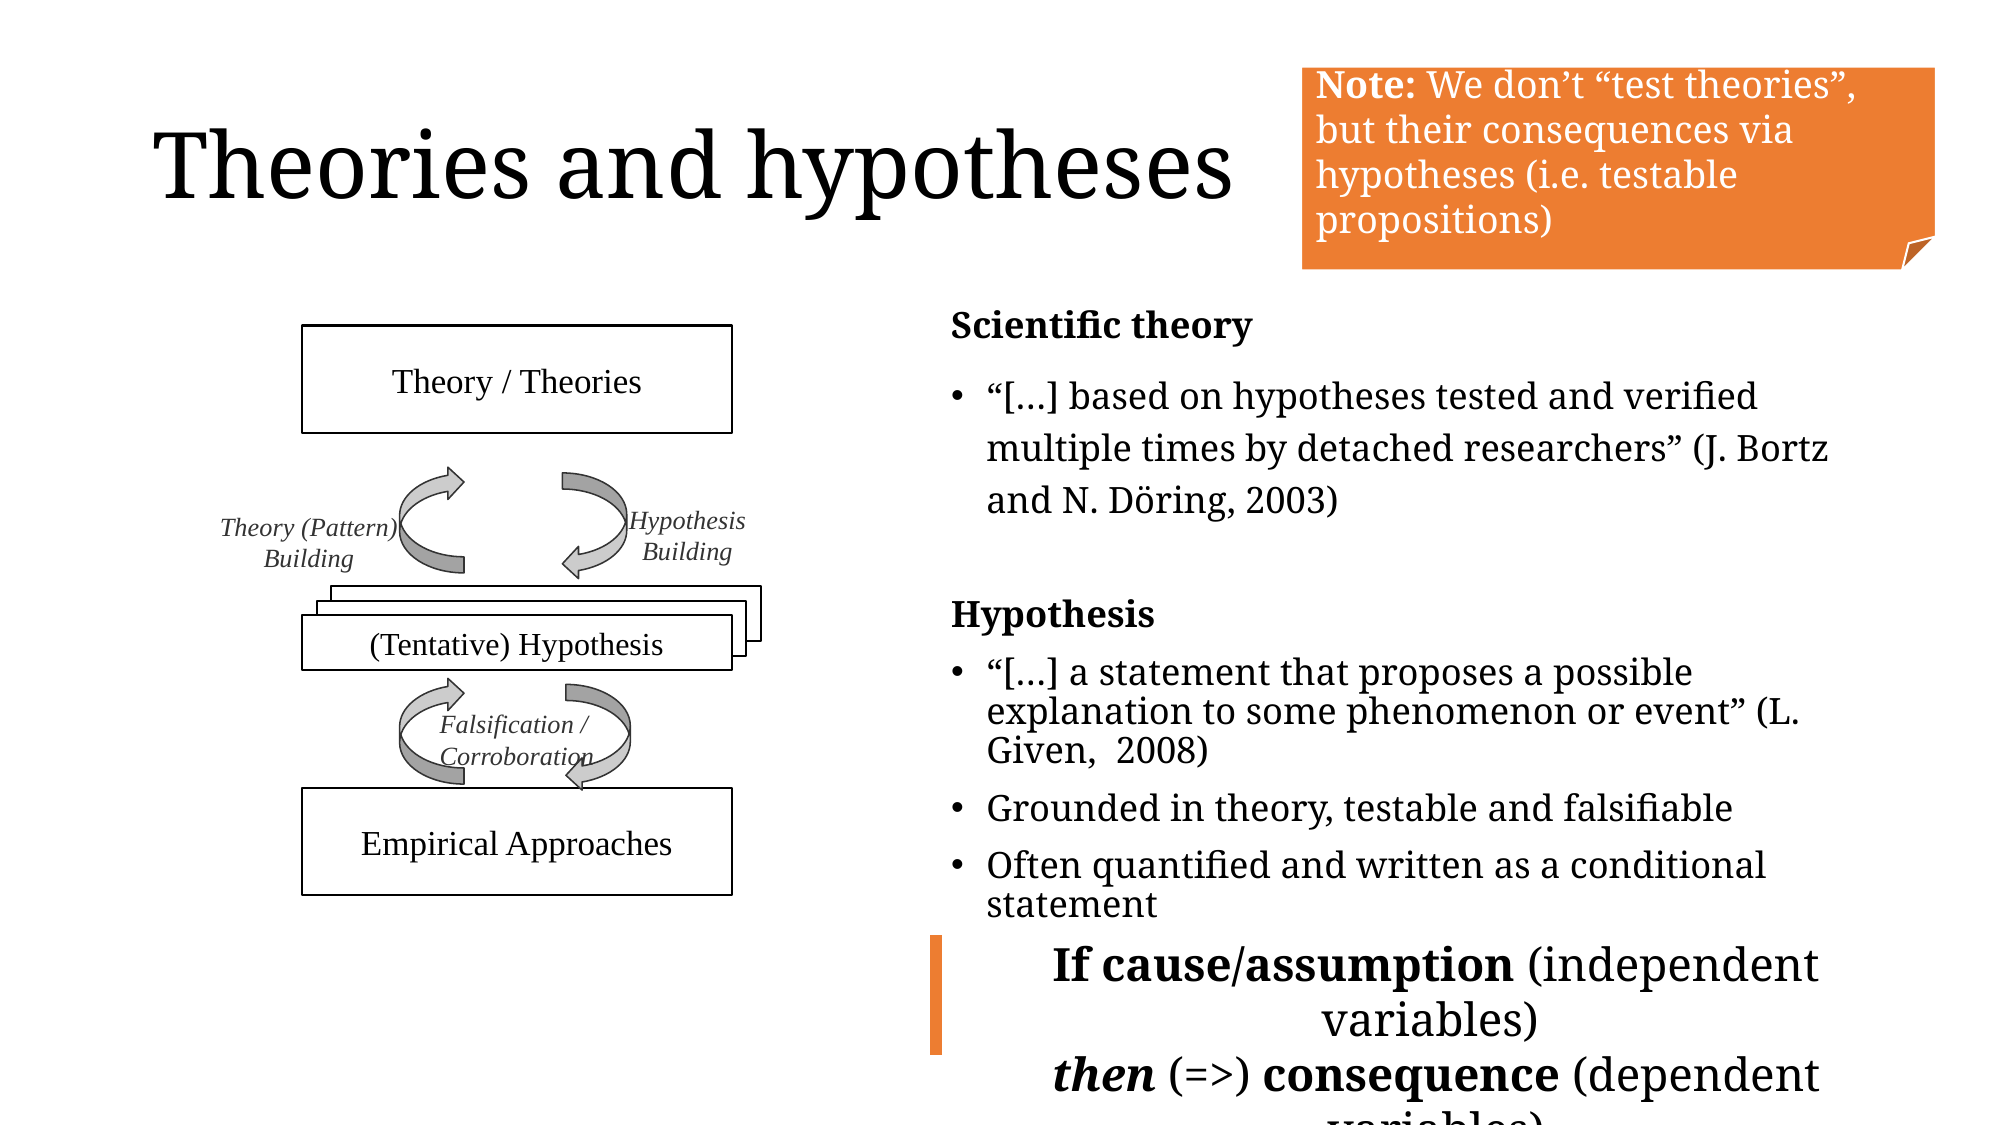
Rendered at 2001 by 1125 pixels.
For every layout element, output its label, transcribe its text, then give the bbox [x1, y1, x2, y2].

text_box (Tentative) Hypothesis [302, 615, 732, 671]
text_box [562, 472, 627, 579]
text_box Theory (Pattern) Building [214, 502, 404, 581]
title Theories and hypotheses [137, 59, 1863, 278]
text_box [399, 467, 465, 573]
list Scientific theory “[…] based on hypotheses tested and verified multiple times by detached researchers” (J. Bortz and N. Döring, 2003) Hypothesis “[…] a statement that proposes a possible explanation to some phenomenon or event” (L. Given, 2008) Grounded in theory, testable and falsifiable Often quantified and written as a conditional statement [936, 299, 1863, 928]
text_box Falsification / Corroboration [465, 700, 566, 778]
text_box Note: We don’t “test theories”, but their consequences via hypotheses (i.e. testable propositions) [1300, 65, 1940, 272]
text_box If cause/assumption (independent variables) then (=>) consequence (dependent variables) [936, 928, 1937, 1125]
text_box [316, 601, 747, 657]
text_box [566, 684, 631, 791]
text_box Empirical Approaches [302, 787, 732, 896]
text_box Theory / Theories [302, 325, 732, 434]
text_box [399, 678, 465, 784]
text_box Hypothesis Building [627, 495, 752, 574]
text_box [331, 586, 761, 642]
